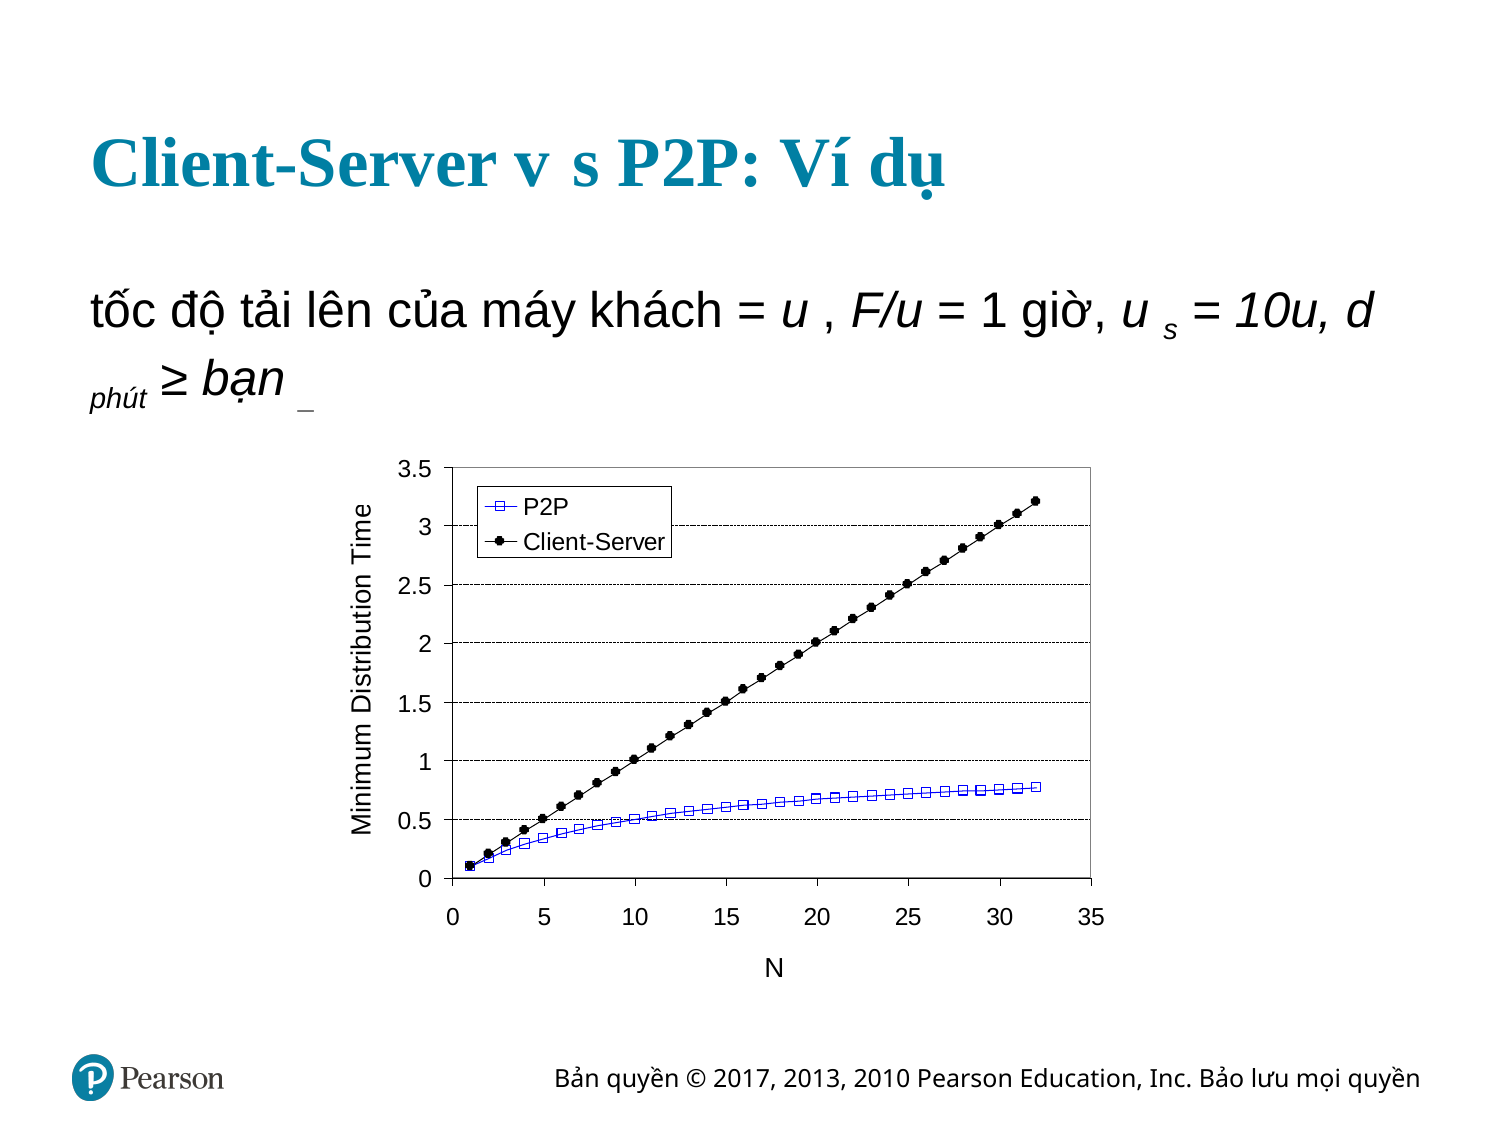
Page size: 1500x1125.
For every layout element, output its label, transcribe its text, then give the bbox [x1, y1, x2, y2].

picture [98, 1054, 224, 1101]
list tốc độ tải lên của máy khách = u , F/u = 1 giờ, u s = 10u, d phút ≥ bạn _ [75, 262, 1425, 354]
picture [72, 1087, 83, 1101]
title Client-Server v ersu s P2P: Ví dụ [75, 35, 1425, 216]
picture [333, 430, 1167, 997]
picture [72, 1054, 88, 1070]
picture [80, 1063, 106, 1088]
